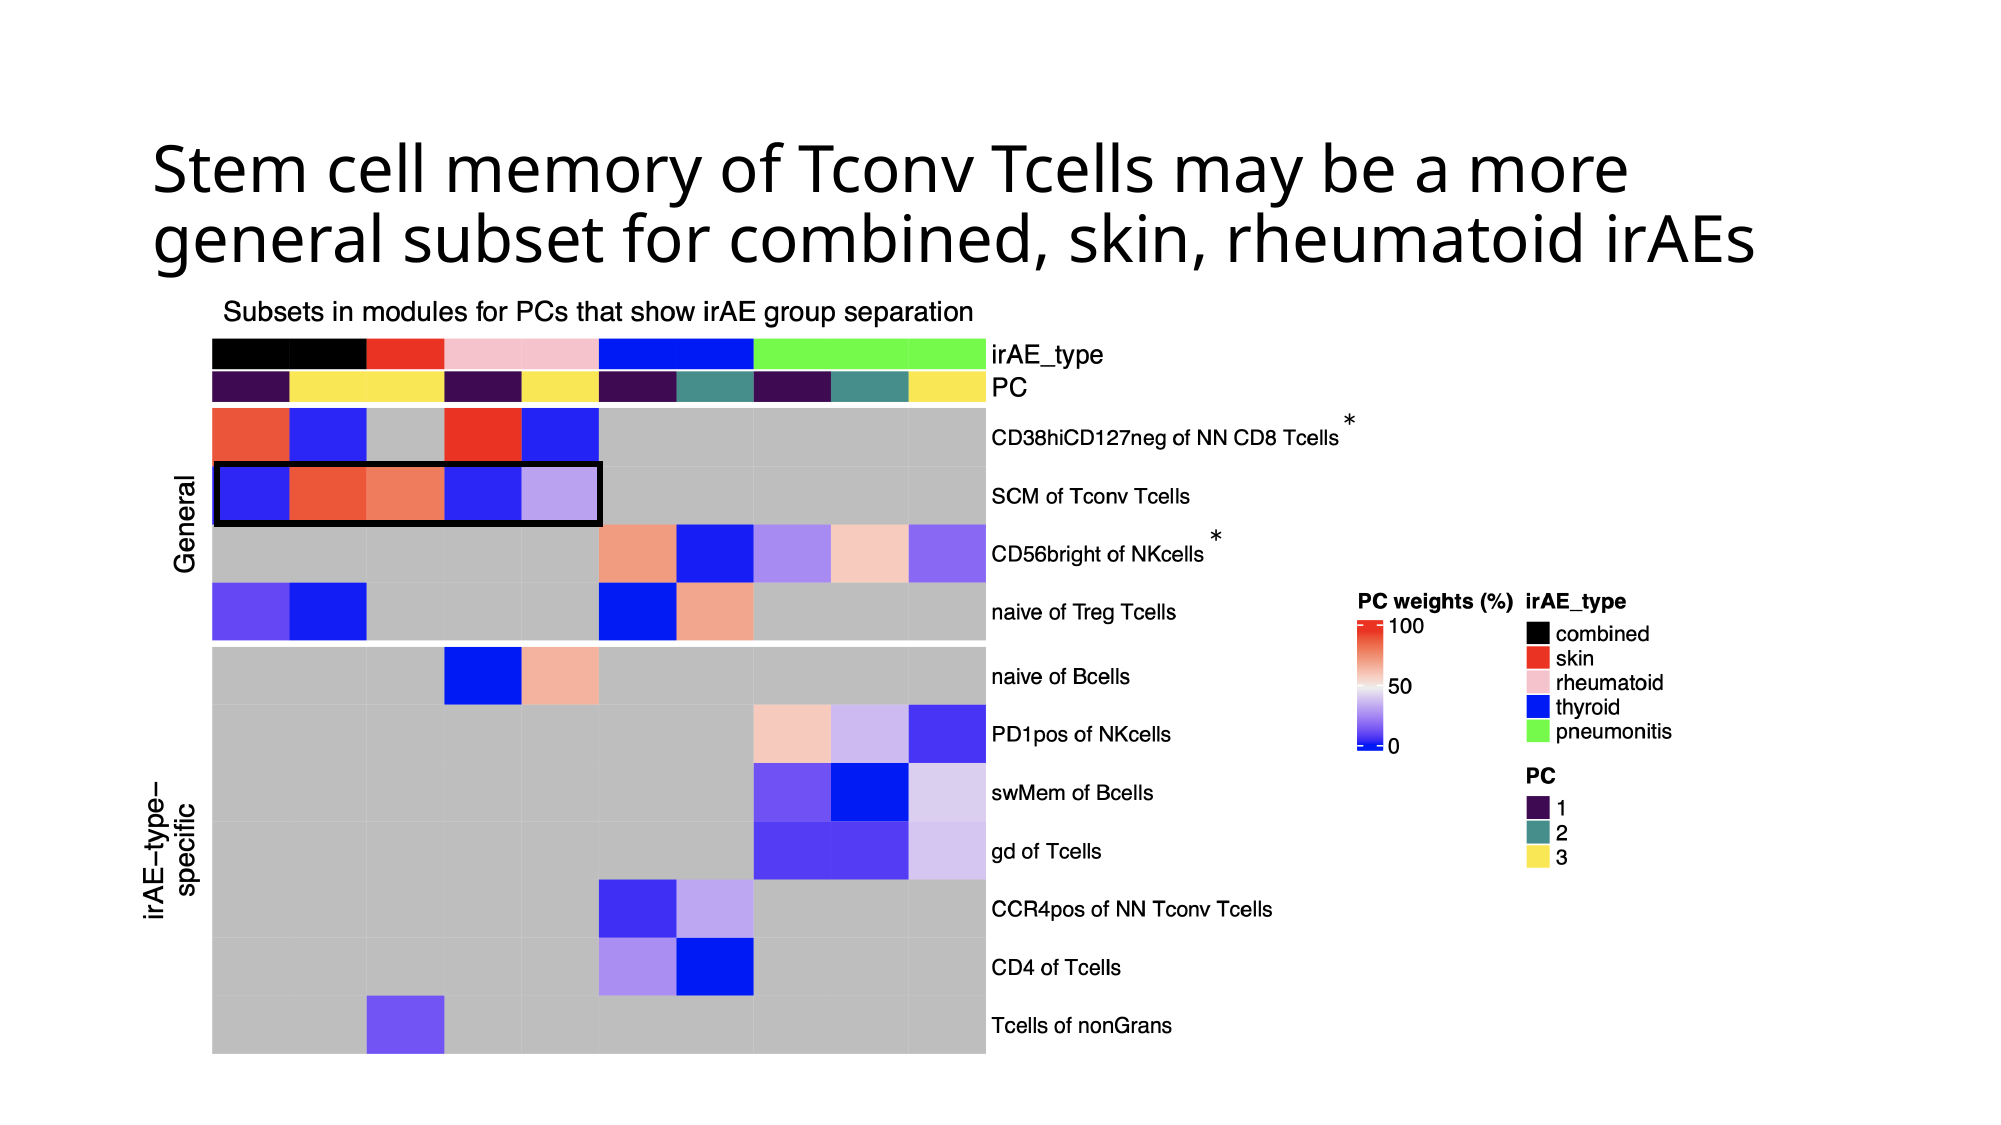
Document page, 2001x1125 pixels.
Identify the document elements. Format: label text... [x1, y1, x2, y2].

picture [137, 293, 1678, 1063]
title Stem cell memory of Tconv Tcells may be a more general subset for combined, skin, rheumatoid irAEs [137, 97, 1843, 315]
